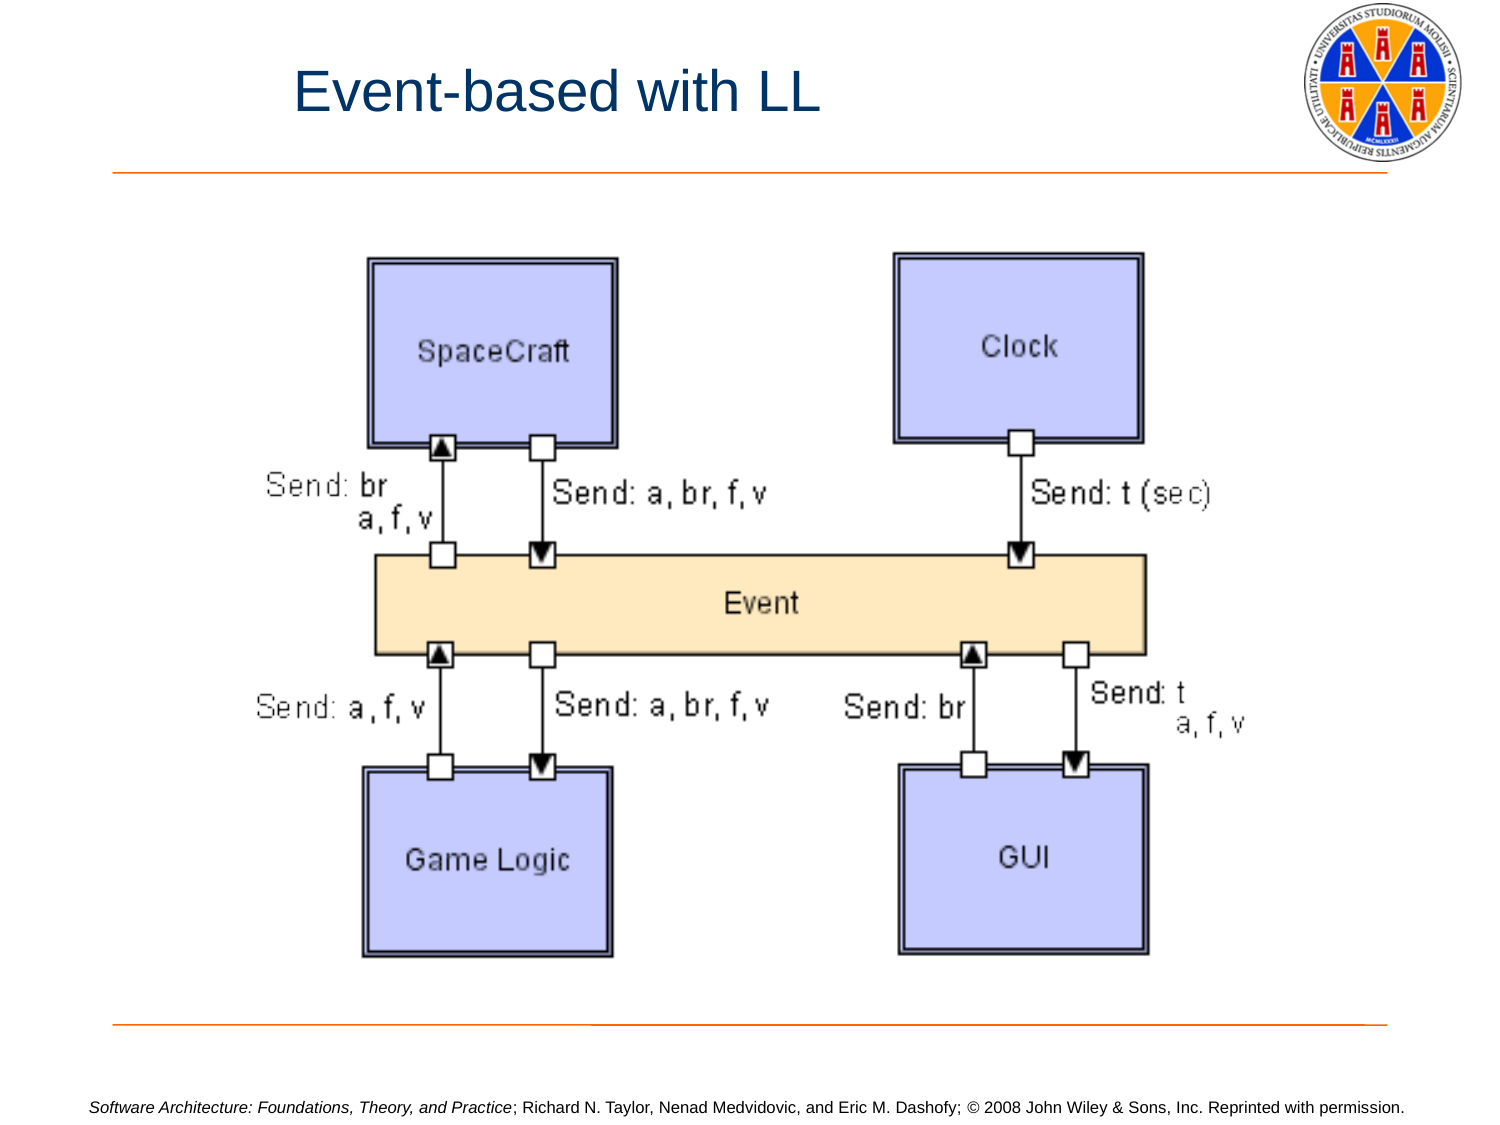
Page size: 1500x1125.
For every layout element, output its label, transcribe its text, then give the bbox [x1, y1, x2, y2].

picture [253, 243, 1250, 971]
title Event-based with LL [278, 18, 1211, 157]
picture [1269, 0, 1500, 166]
text_box Software Architecture: Foundations, Theory, and Practice; Richard N. Taylor, Nenad Medvidovic, and Eric M. Dashofy; © 2008 John Wiley & Sons, Inc. Reprinted with permission. [0, 1087, 1500, 1125]
